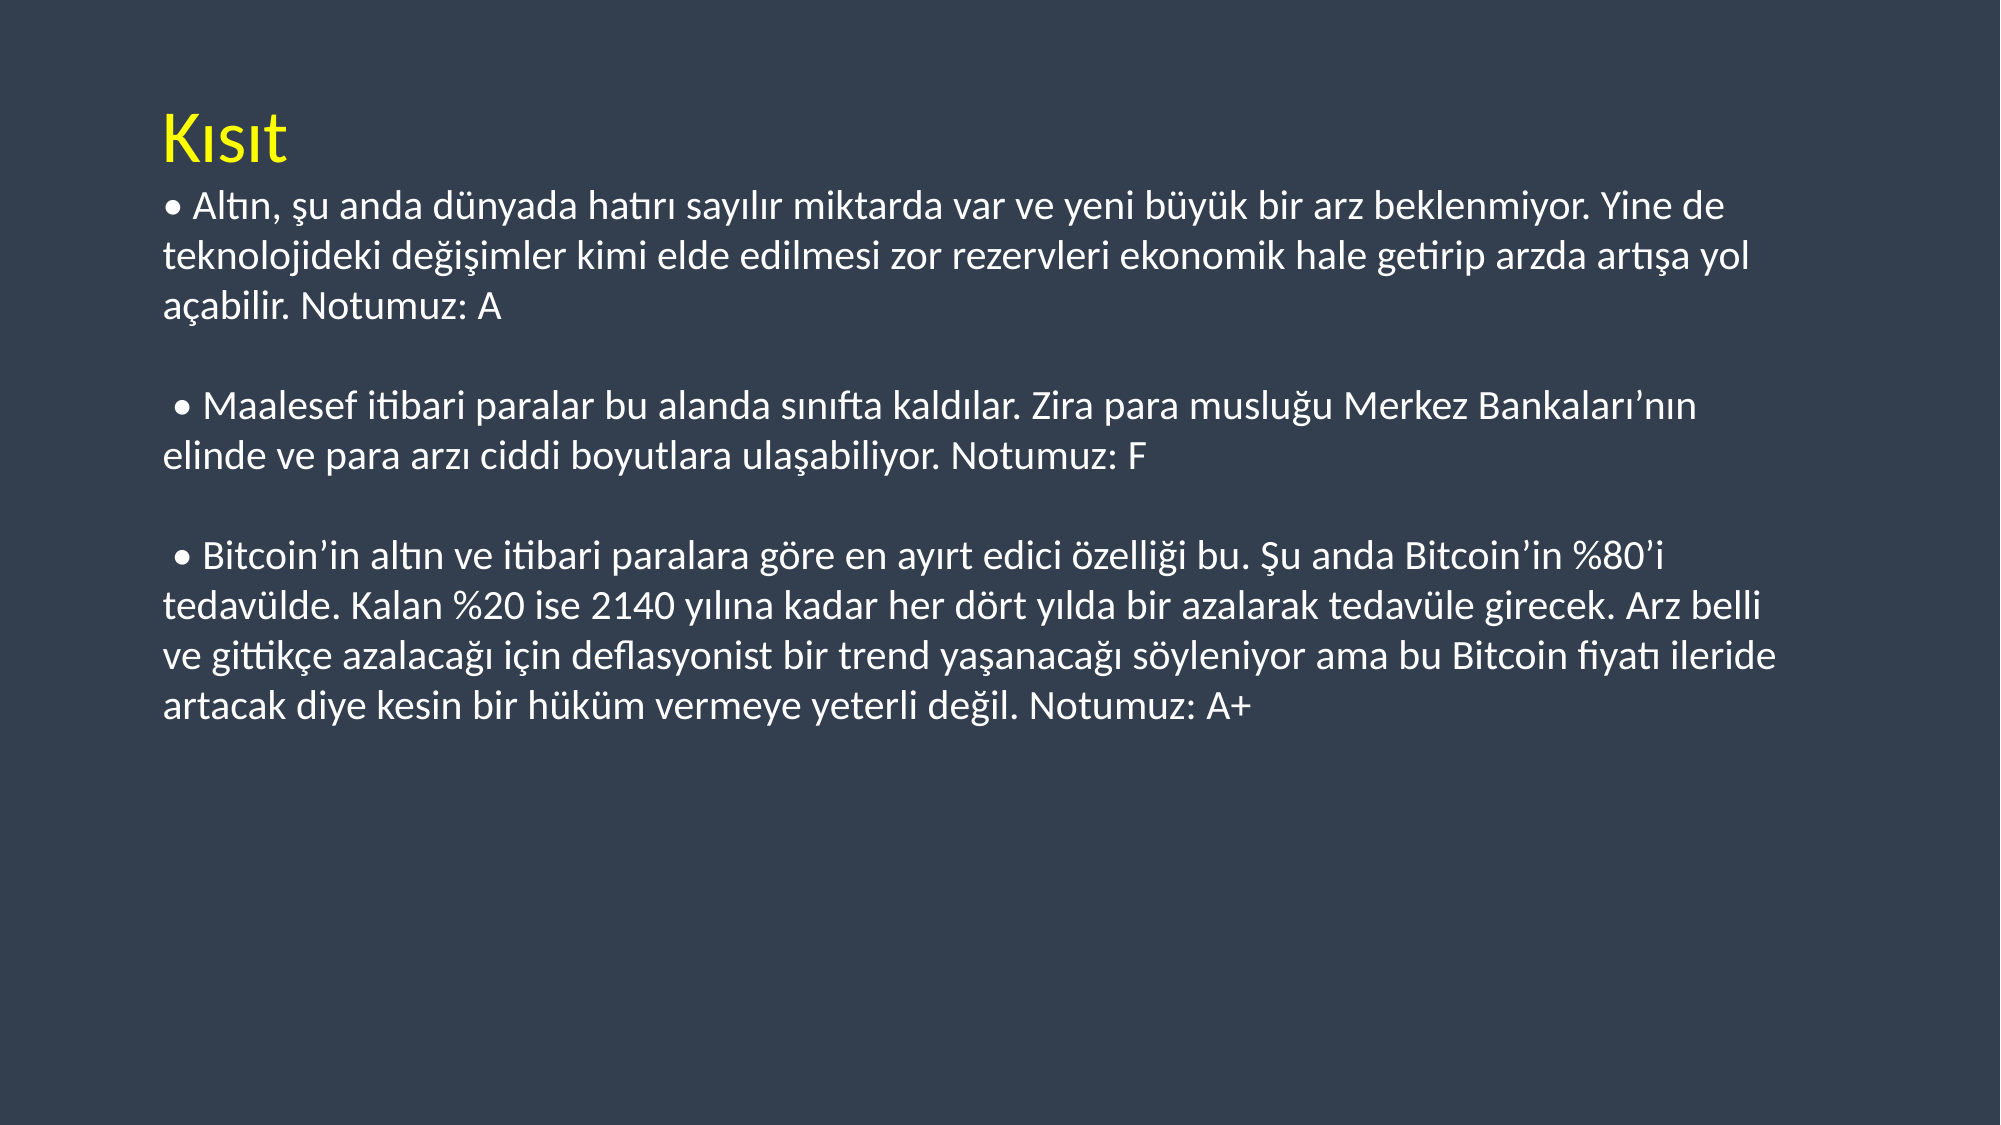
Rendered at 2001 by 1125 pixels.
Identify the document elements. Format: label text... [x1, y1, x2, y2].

text_box Kısıt • Altın, şu anda dünyada hatırı sayılır miktarda var ve yeni büyük bir arz beklenmiyor. Yine de teknolojideki değişimler kimi elde edilmesi zor rezervleri ekonomik hale getirip arzda artışa yol açabilir. Notumuz: A • Maalesef itibari paralar bu alanda sınıfta kaldılar. Zira para musluğu Merkez Bankaları’nın elinde ve para arzı ciddi boyutlara ulaşabiliyor. Notumuz: F • Bitcoin’in altın ve itibari paralara göre en ayırt edici özelliği bu. Şu anda Bitcoin’in %80’i tedavülde. Kalan %20 ise 2140 yılına kadar her dört yılda bir azalarak tedavüle girecek. Arz belli ve gittikçe azalacağı için deflasyonist bir trend yaşanacağı söyleniyor ama bu Bitcoin fiyatı ileride artacak diye kesin bir hüküm vermeye yeterli değil. Notumuz: A+ [147, 80, 1814, 735]
